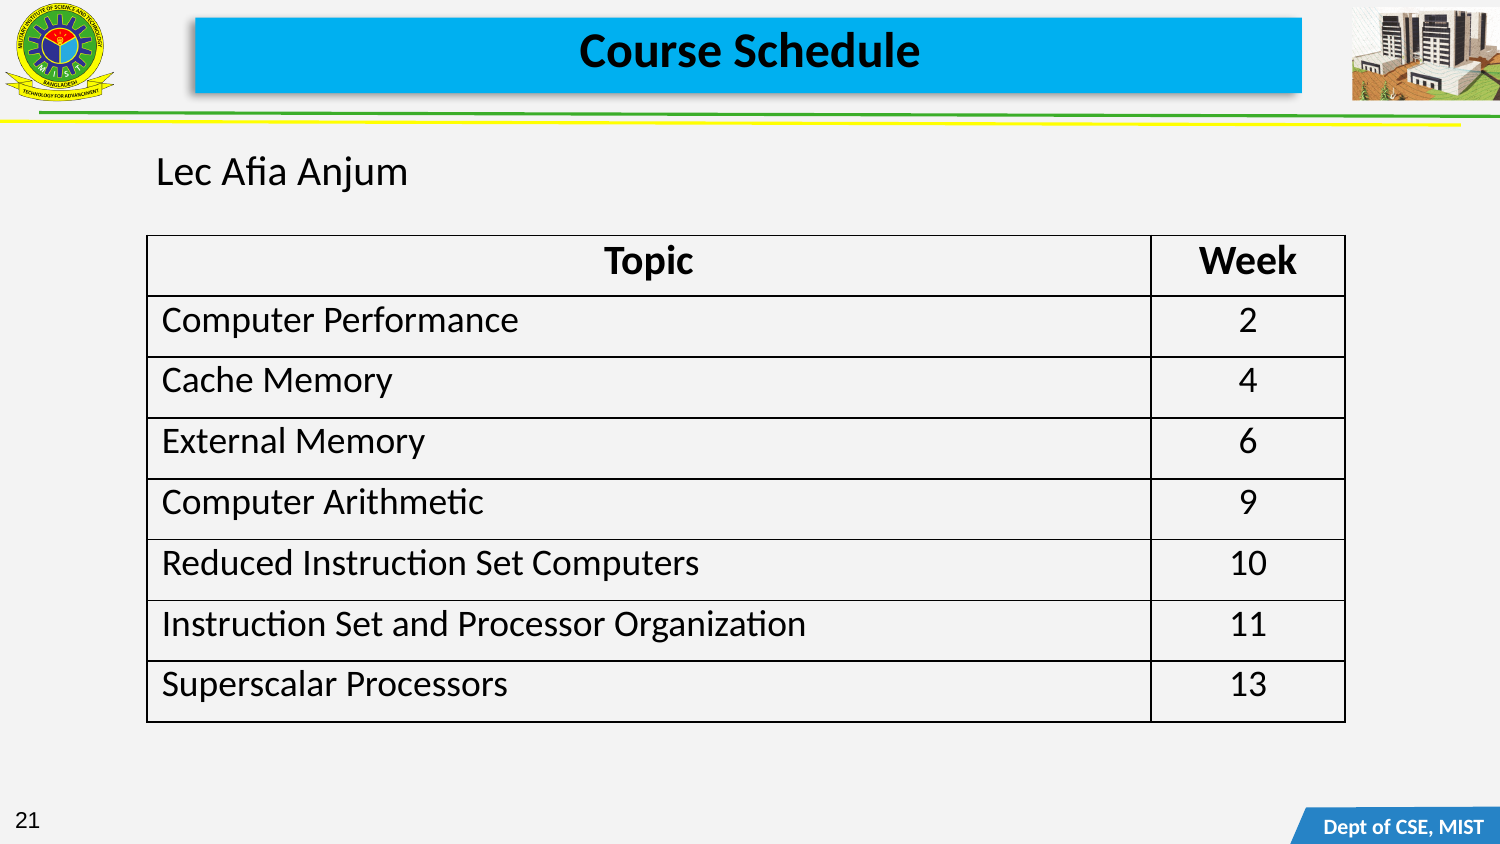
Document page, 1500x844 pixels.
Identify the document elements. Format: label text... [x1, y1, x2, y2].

table_cell Computer Performance [148, 297, 1150, 356]
list Lec Afia Anjum [50, 144, 1449, 790]
table_cell 4 [1152, 358, 1344, 417]
picture [1352, 7, 1500, 101]
table_cell Computer Arithmetic [148, 480, 1150, 539]
table_cell 13 [1152, 662, 1344, 721]
table_cell Superscalar Processors [148, 662, 1150, 721]
table_header Week [1152, 236, 1344, 295]
table_cell 2 [1152, 297, 1344, 356]
table_cell Cache Memory [148, 358, 1150, 417]
title Course Schedule [210, 25, 1292, 84]
table_cell 9 [1152, 480, 1344, 539]
table_cell 6 [1152, 419, 1344, 478]
table_cell External Memory [148, 419, 1150, 478]
table_cell 10 [1152, 540, 1344, 600]
table_cell Instruction Set and Processor Organization [148, 601, 1150, 660]
picture [3, 2, 115, 103]
table_cell Reduced Instruction Set Computers [148, 540, 1150, 600]
table_header Topic [148, 236, 1150, 295]
table_cell 11 [1152, 601, 1344, 660]
